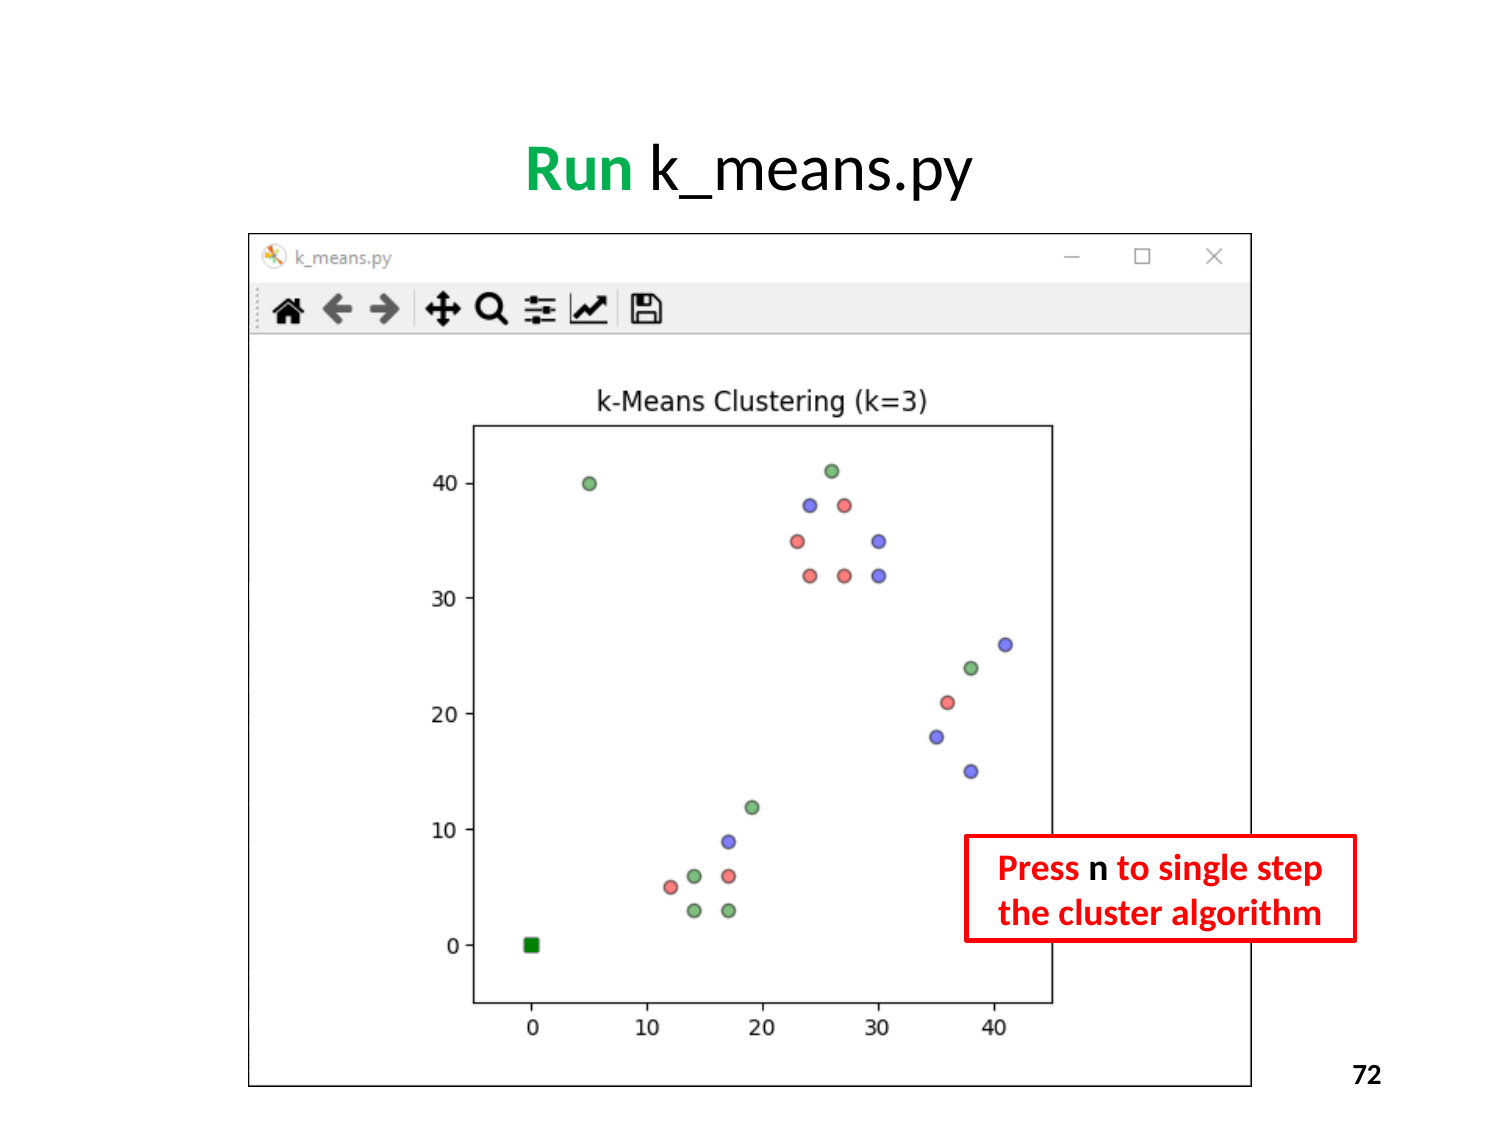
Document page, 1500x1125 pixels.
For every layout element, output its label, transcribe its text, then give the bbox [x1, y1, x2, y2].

text_box Press n to single step the cluster algorithm [1252, 835, 1355, 941]
slide_number 72 [1059, 1042, 1397, 1103]
title Run k_means.py [103, 59, 1397, 278]
picture [248, 233, 1252, 1087]
